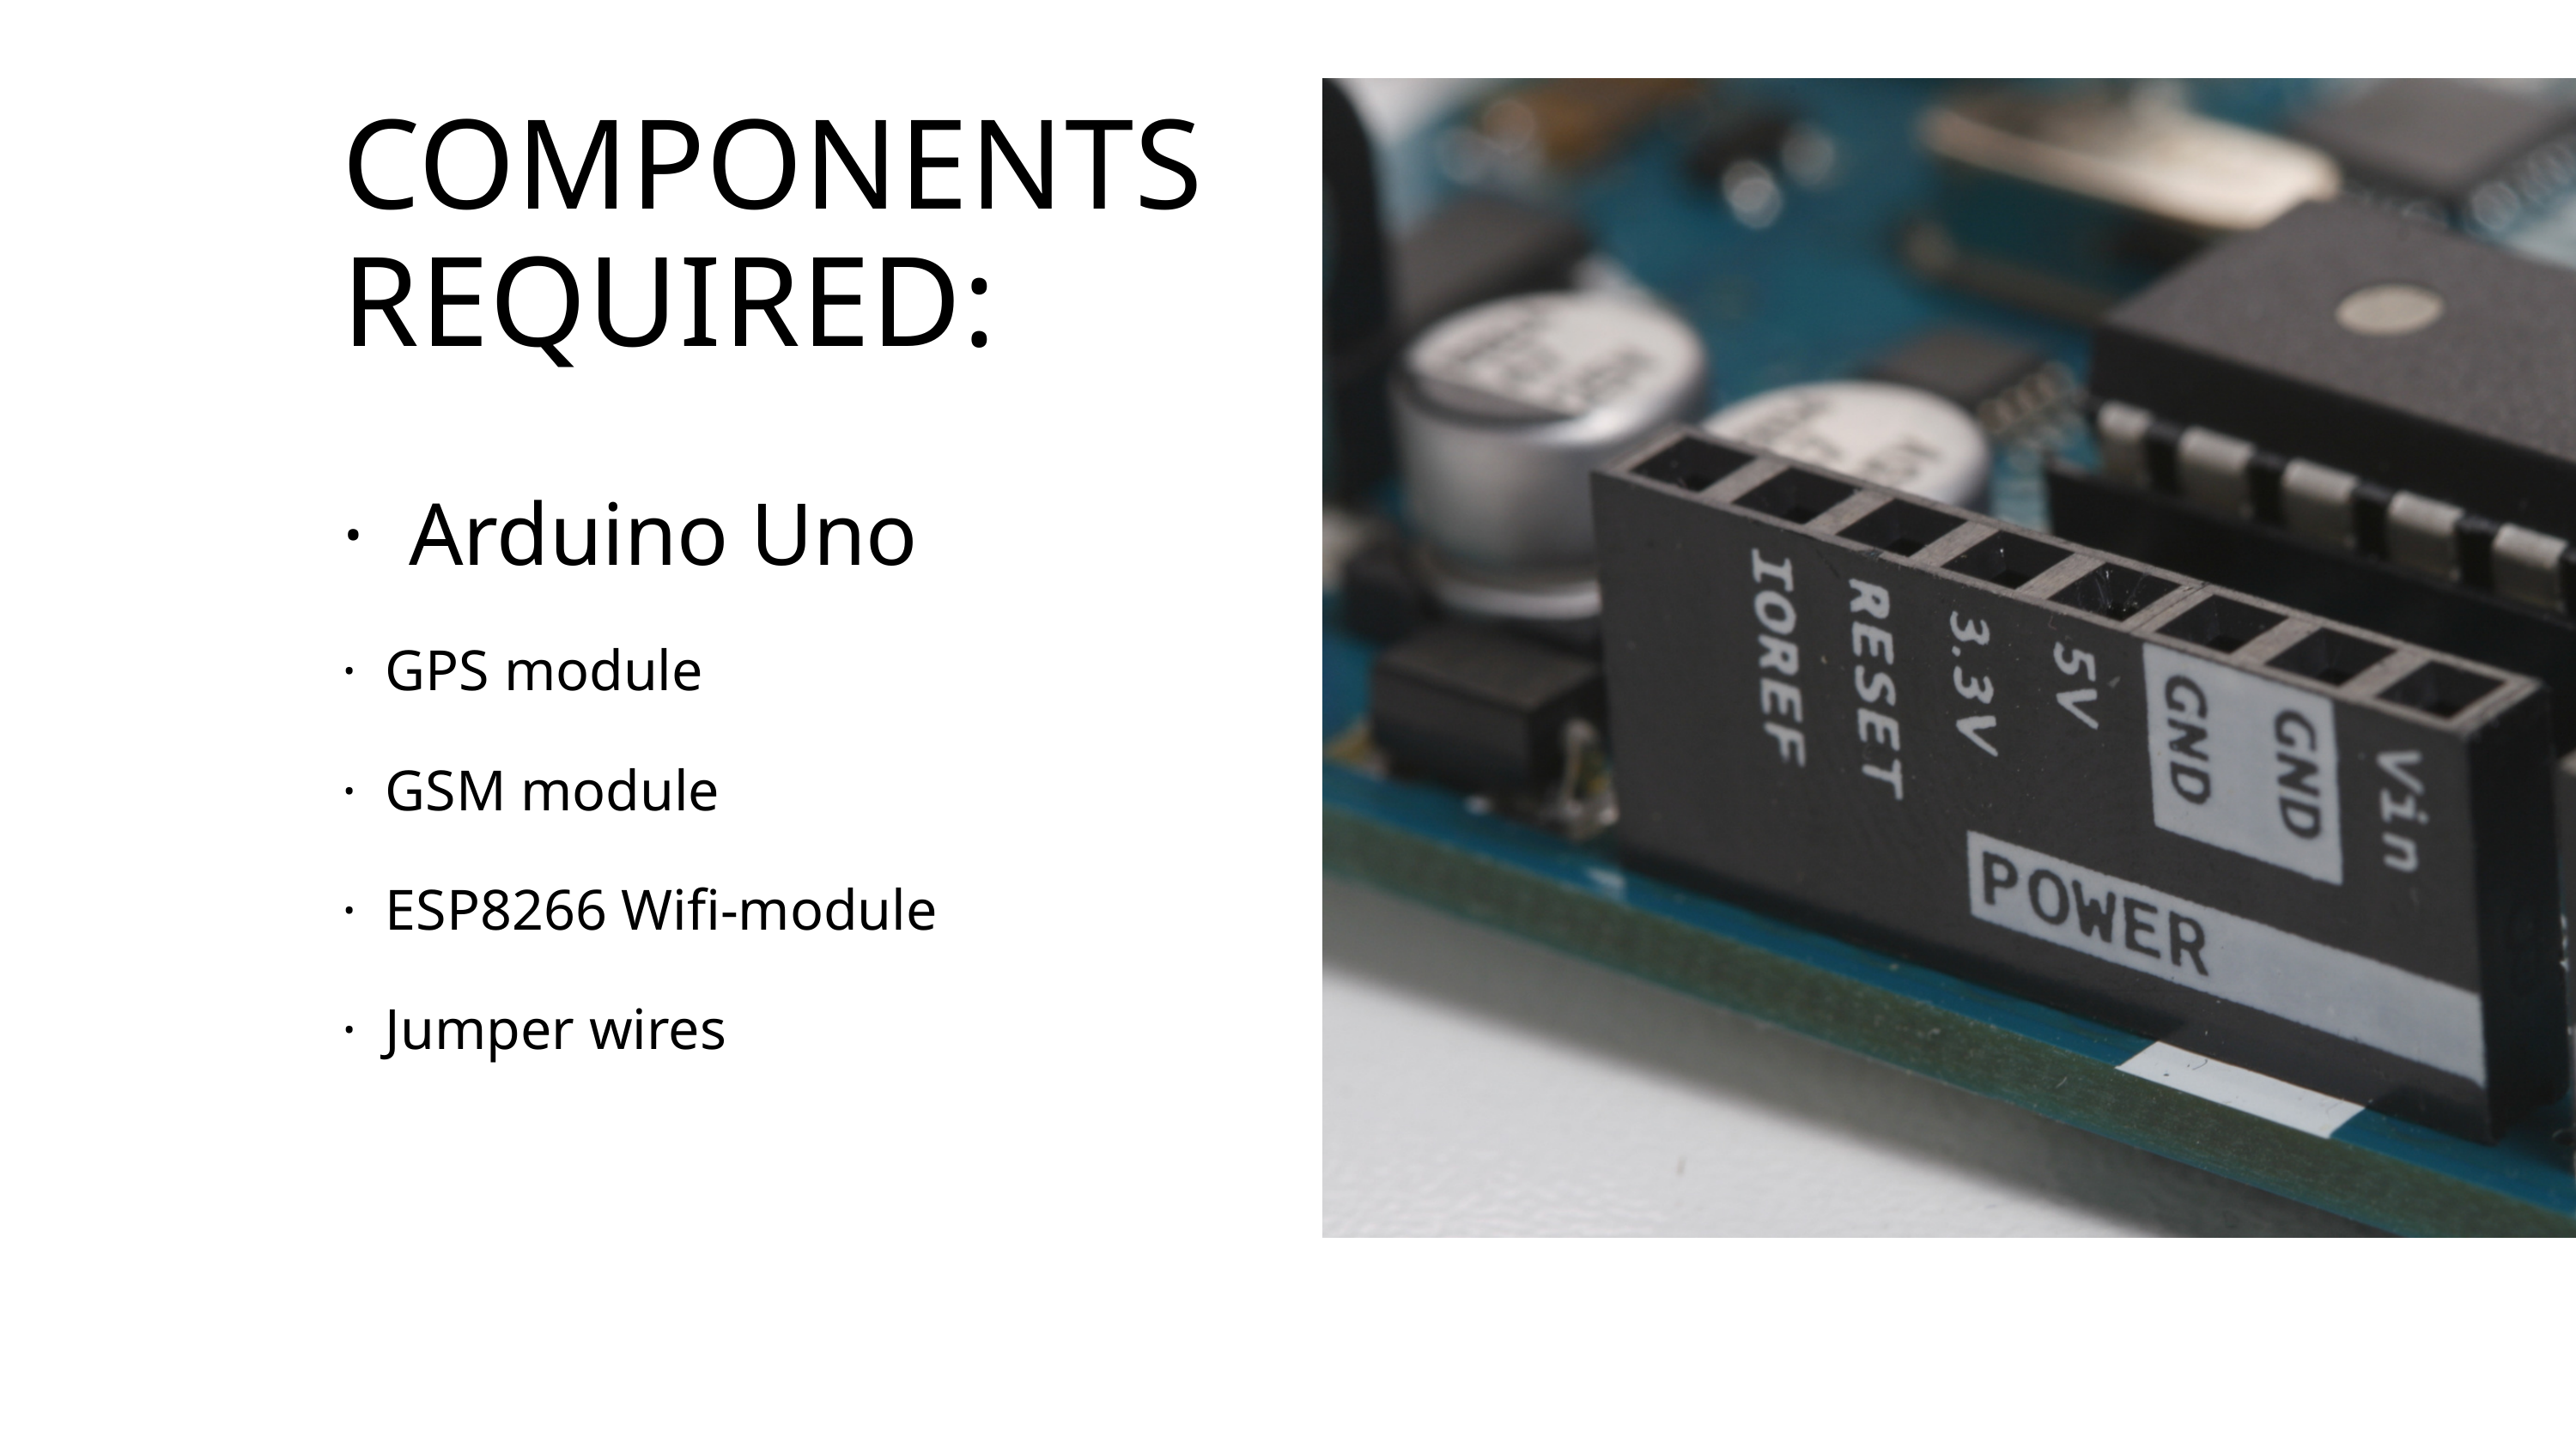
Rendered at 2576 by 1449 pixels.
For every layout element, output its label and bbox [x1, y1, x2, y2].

picture [1321, 78, 2576, 1238]
text_box [342, 88, 1485, 1238]
